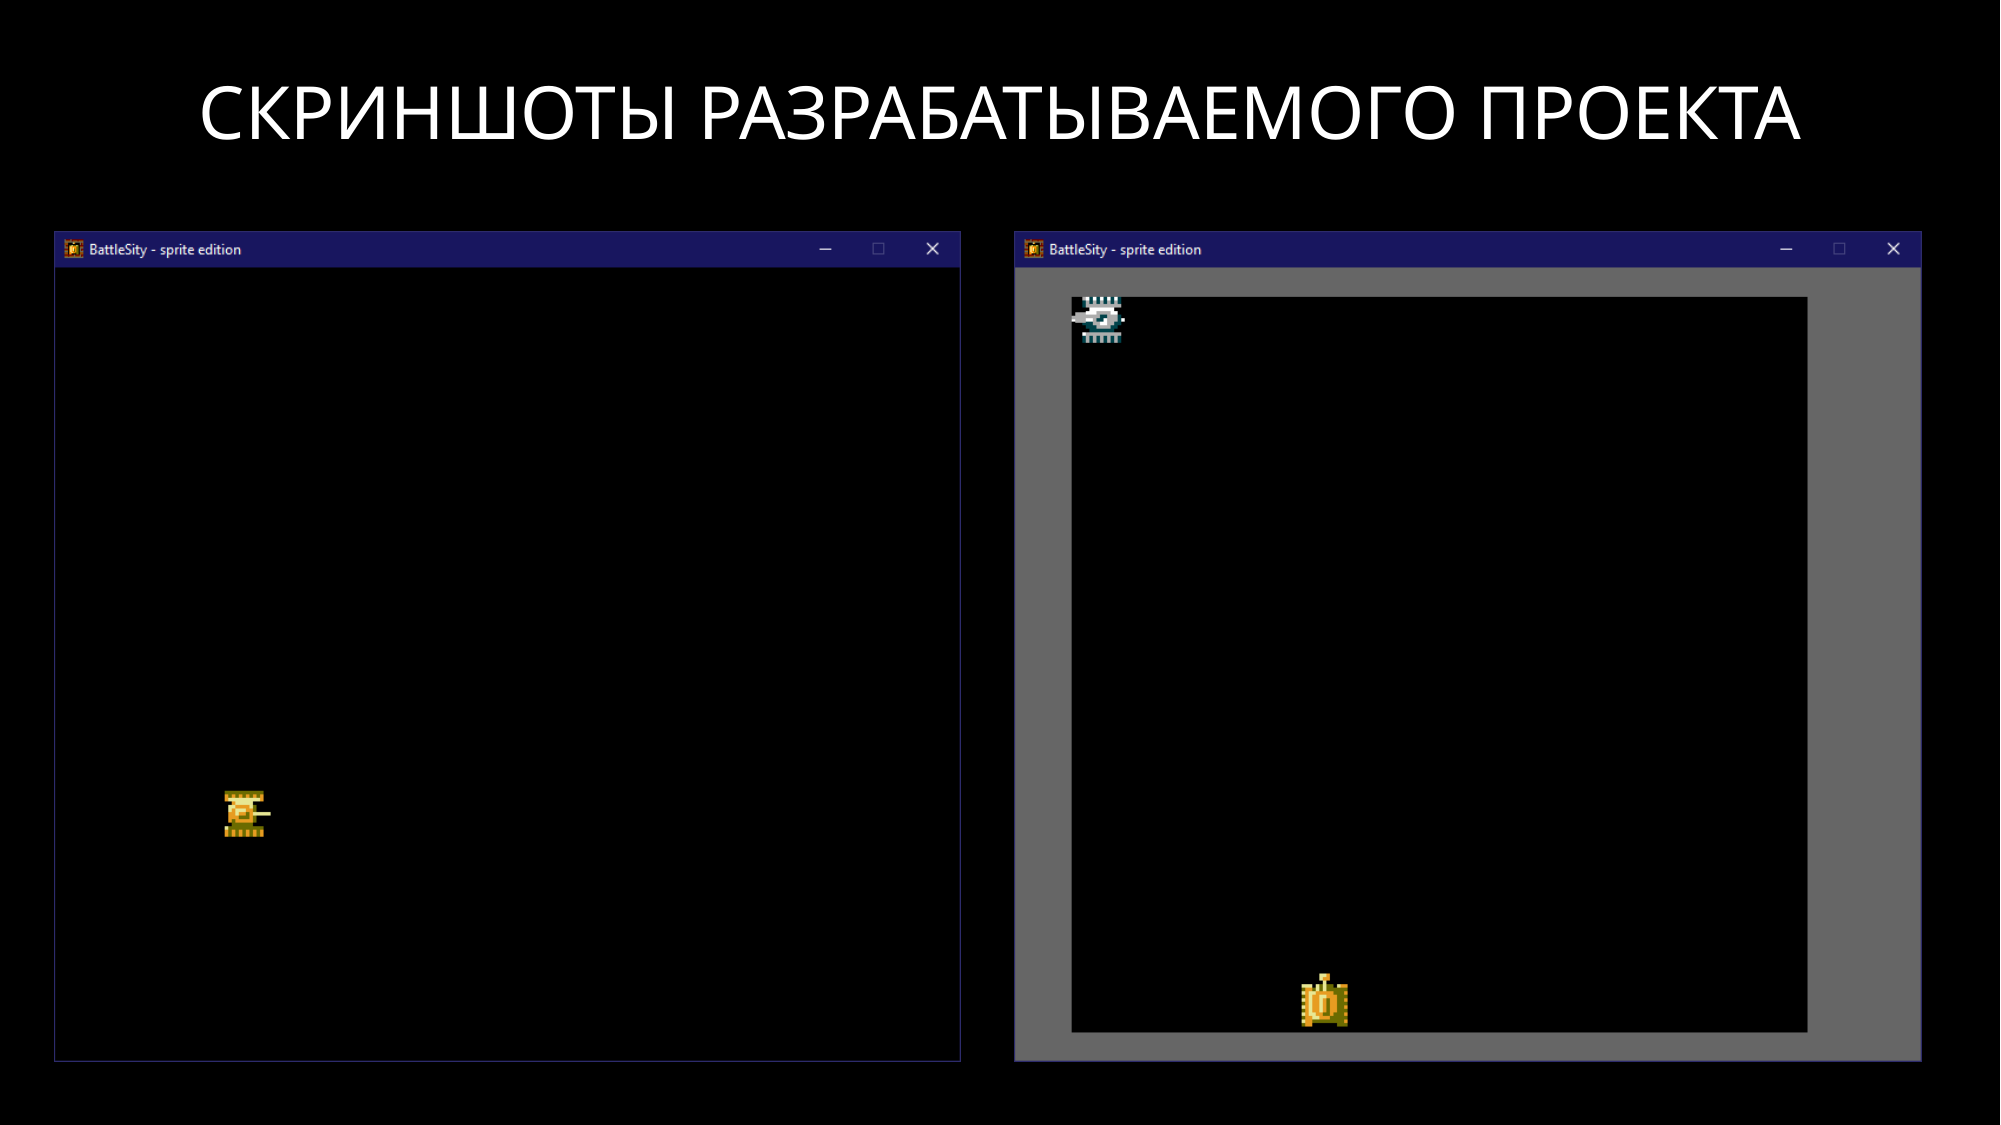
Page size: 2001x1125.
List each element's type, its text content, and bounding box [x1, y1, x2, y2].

picture [1014, 231, 1922, 1062]
title СКРИНШОТЫ РАЗРАБАТЫВАЕМОГО ПРОЕКТА [137, 59, 1863, 173]
picture [54, 231, 961, 1062]
